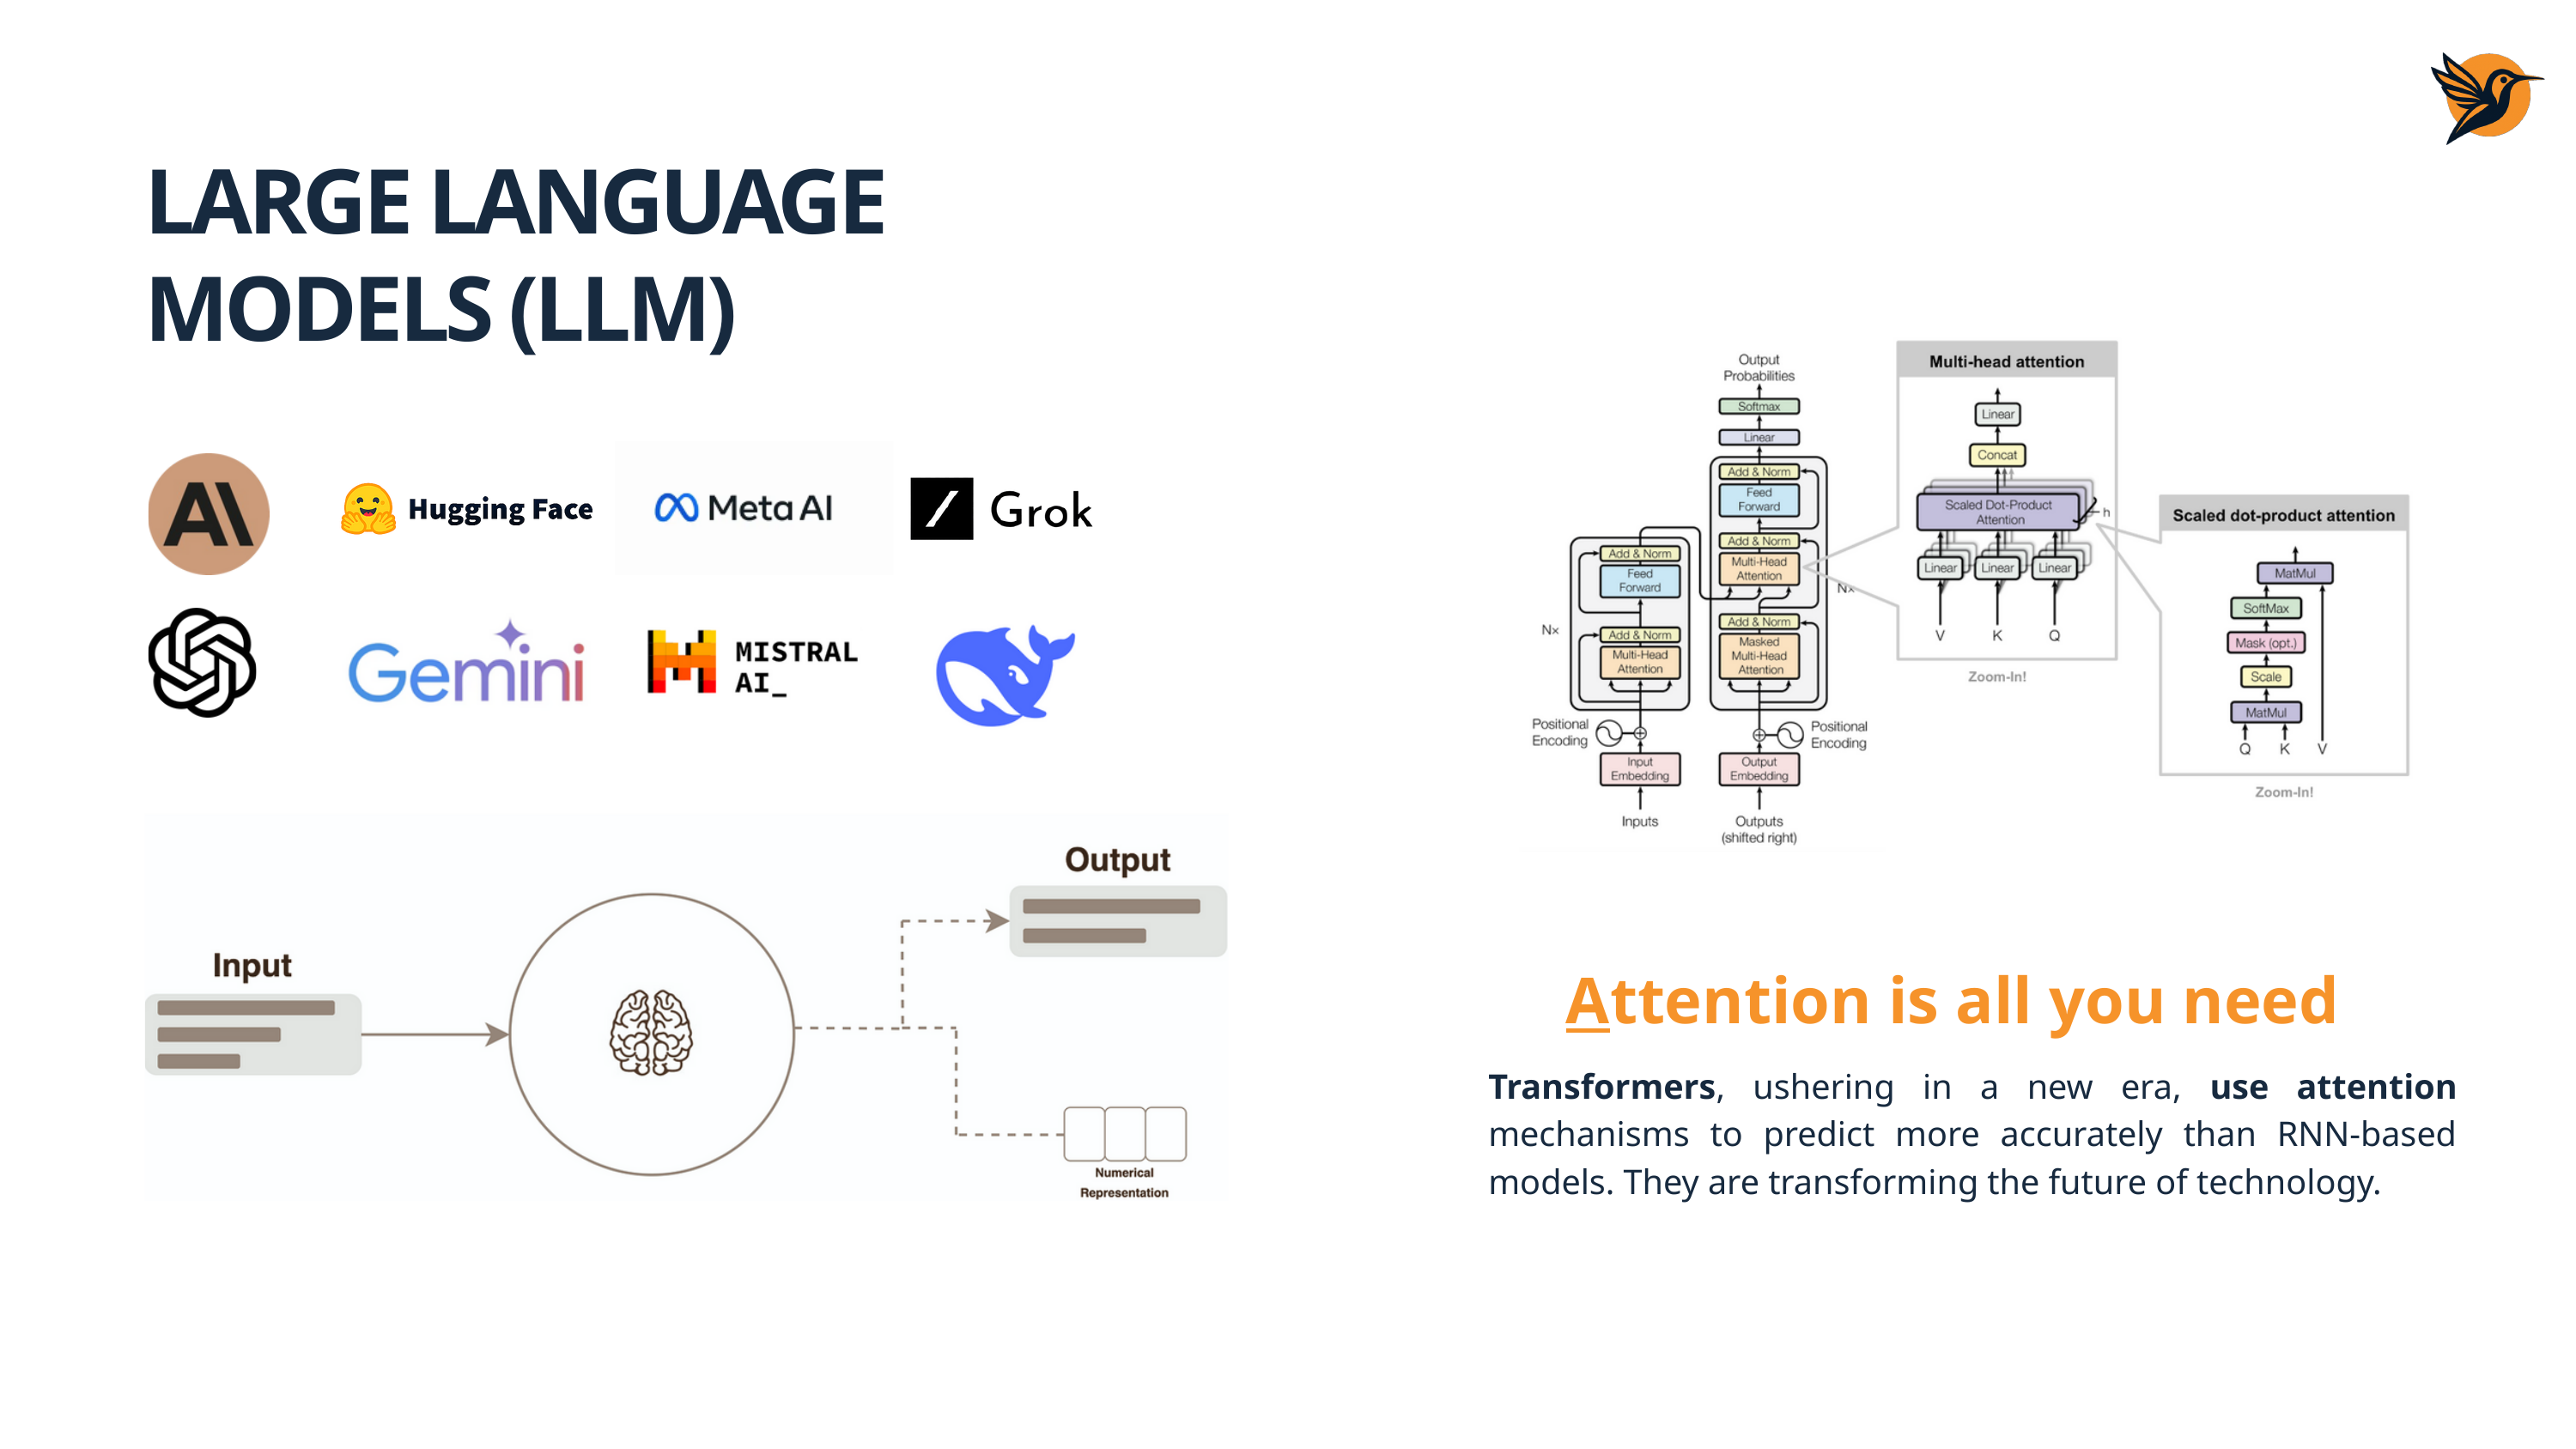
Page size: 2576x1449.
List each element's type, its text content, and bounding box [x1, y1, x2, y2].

text_box LARGE LANGUAGE MODELS (LLM) [144, 144, 1123, 360]
text_box [2431, 52, 2545, 145]
text_box [927, 599, 1076, 748]
text_box [883, 434, 1120, 582]
text_box [308, 605, 624, 731]
text_box [144, 813, 1229, 1201]
text_box [311, 459, 615, 561]
text_box [646, 627, 863, 700]
text_box [148, 453, 270, 575]
text_box Attention is all you need [1566, 957, 2425, 1046]
text_box Transformers, ushering in a new era, use attention mechanisms to predict more accurately than RNN-based models. They are transforming the future of technology. [1488, 1058, 2458, 1202]
text_box [148, 608, 257, 718]
text_box [1518, 330, 2425, 852]
text_box [615, 441, 883, 575]
